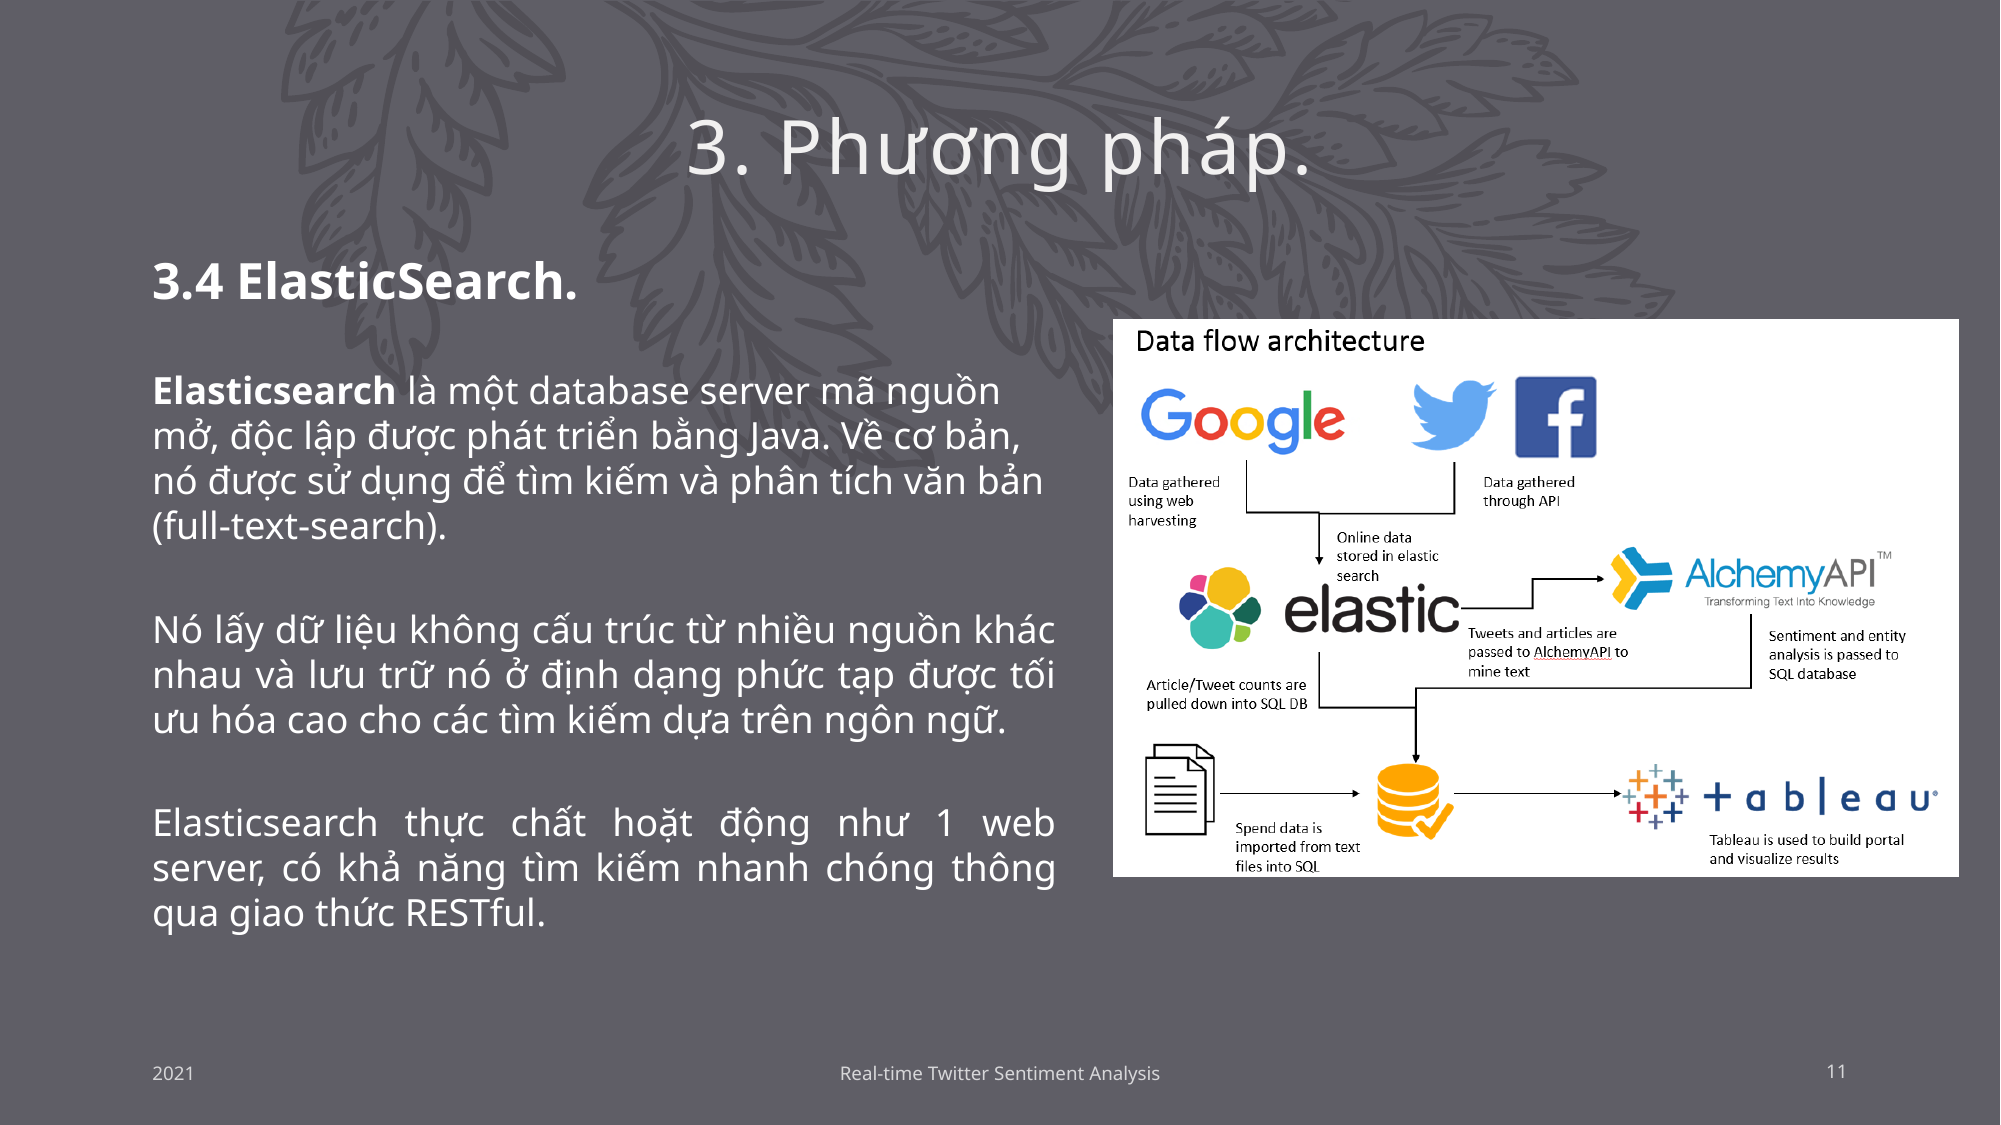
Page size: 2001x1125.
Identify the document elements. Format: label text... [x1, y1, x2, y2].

footer Real-time Twitter Sentiment Analysis [662, 1042, 1338, 1103]
text_box Nó lấy dữ liệu không cấu trúc từ nhiều nguồn khác nhau và lưu trữ nó ở định dạng phức tạp được tối ưu hóa cao cho các tìm kiếm dựa trên ngôn ngữ. [137, 598, 1072, 748]
text_box Elasticsearch thực chất hoặt động như 1 web server, có khả năng tìm kiếm nhanh chóng thông qua giao thức RESTful. [137, 791, 1072, 942]
text_box Elasticsearch là một database server mã nguồn mở, độc lập được phát triển bằng Java. Về cơ bản, nó được sử dụng để tìm kiếm và phân tích văn bản (full-text-search). [137, 359, 1072, 555]
title 3. Phương pháp. [137, 82, 1863, 218]
picture [1112, 319, 1959, 877]
slide_number 11 [1412, 1042, 1863, 1103]
slide_number 2021 [137, 1042, 588, 1103]
text_box 3.4 ElasticSearch. [137, 242, 861, 317]
